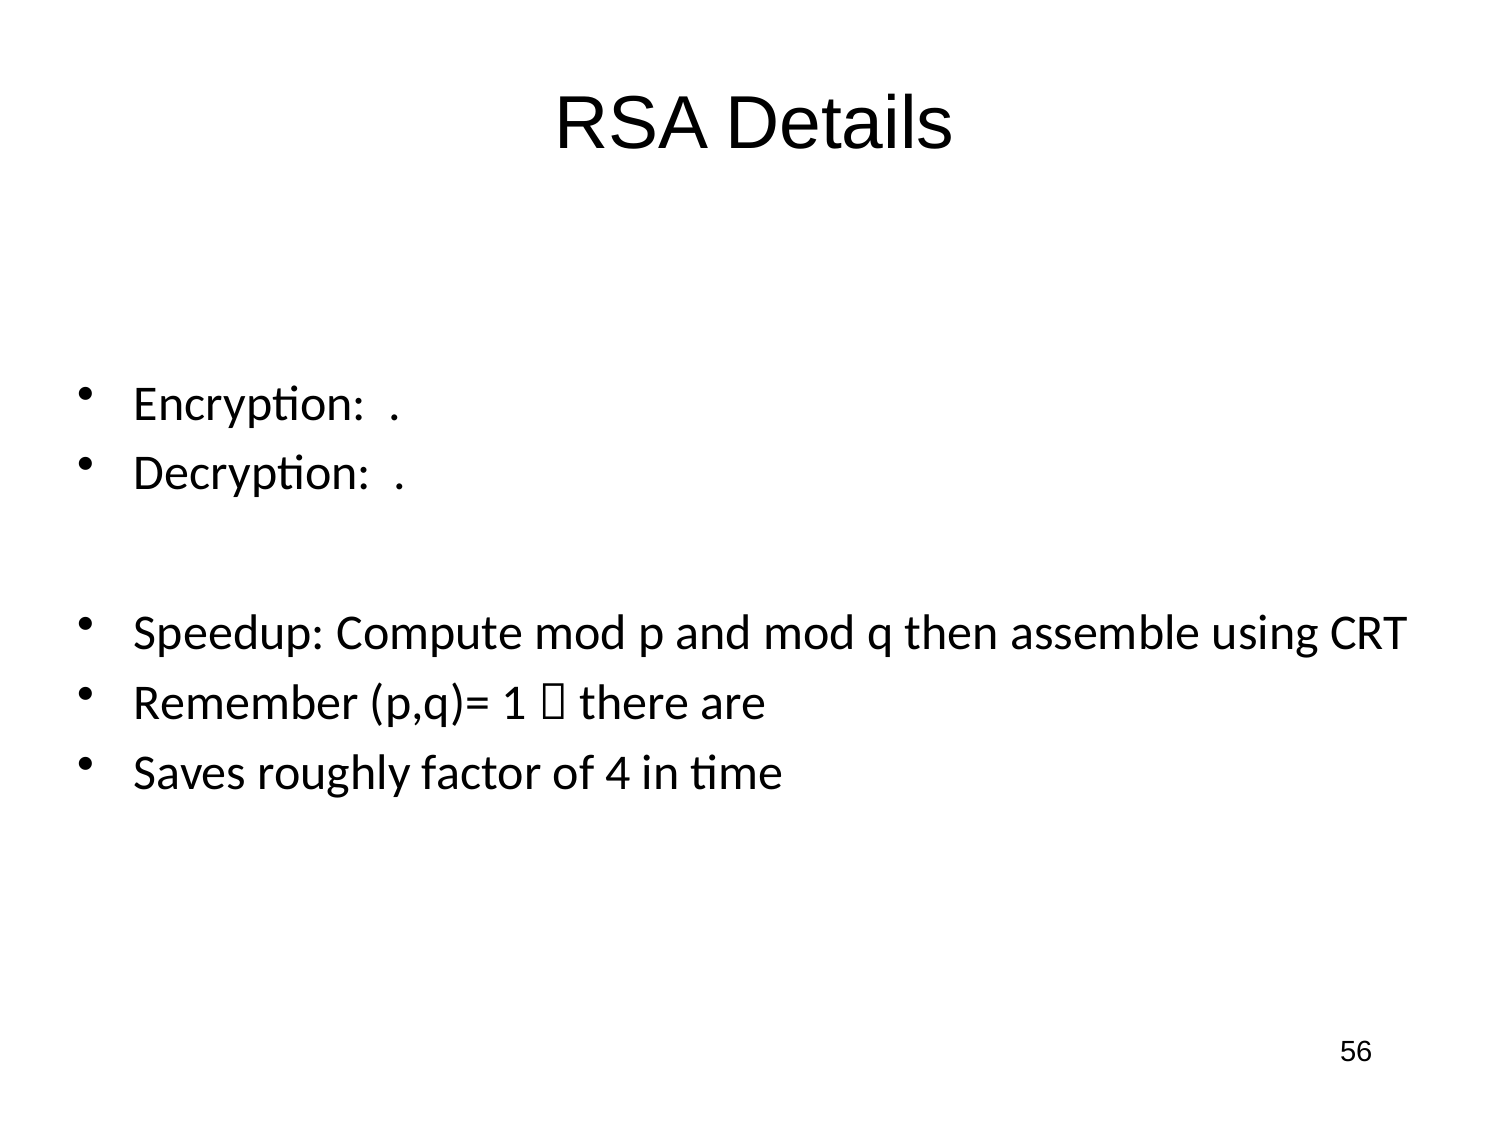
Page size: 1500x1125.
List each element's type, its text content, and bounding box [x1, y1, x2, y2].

title RSA Details [116, 49, 1393, 188]
slide_number 56 [1074, 1024, 1388, 1101]
